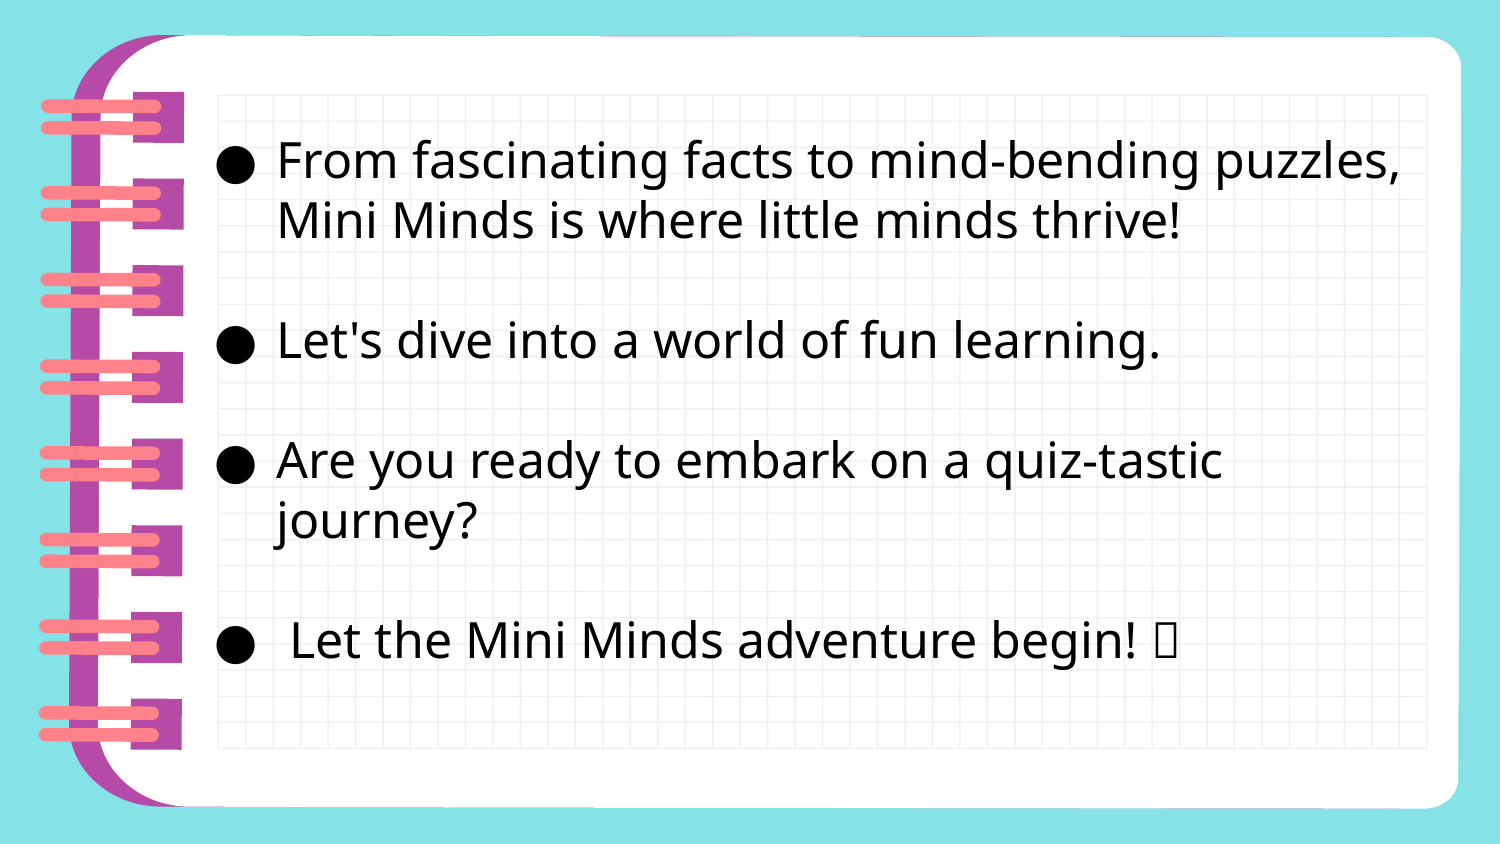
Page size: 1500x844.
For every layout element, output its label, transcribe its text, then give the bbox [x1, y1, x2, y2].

text_box From fascinating facts to mind-bending puzzles, Mini Minds is where little minds thrive! Let's dive into a world of fun learning. Are you ready to embark on a quiz-tastic journey? Let the Mini Minds adventure begin! 🌟 [186, 113, 1446, 684]
